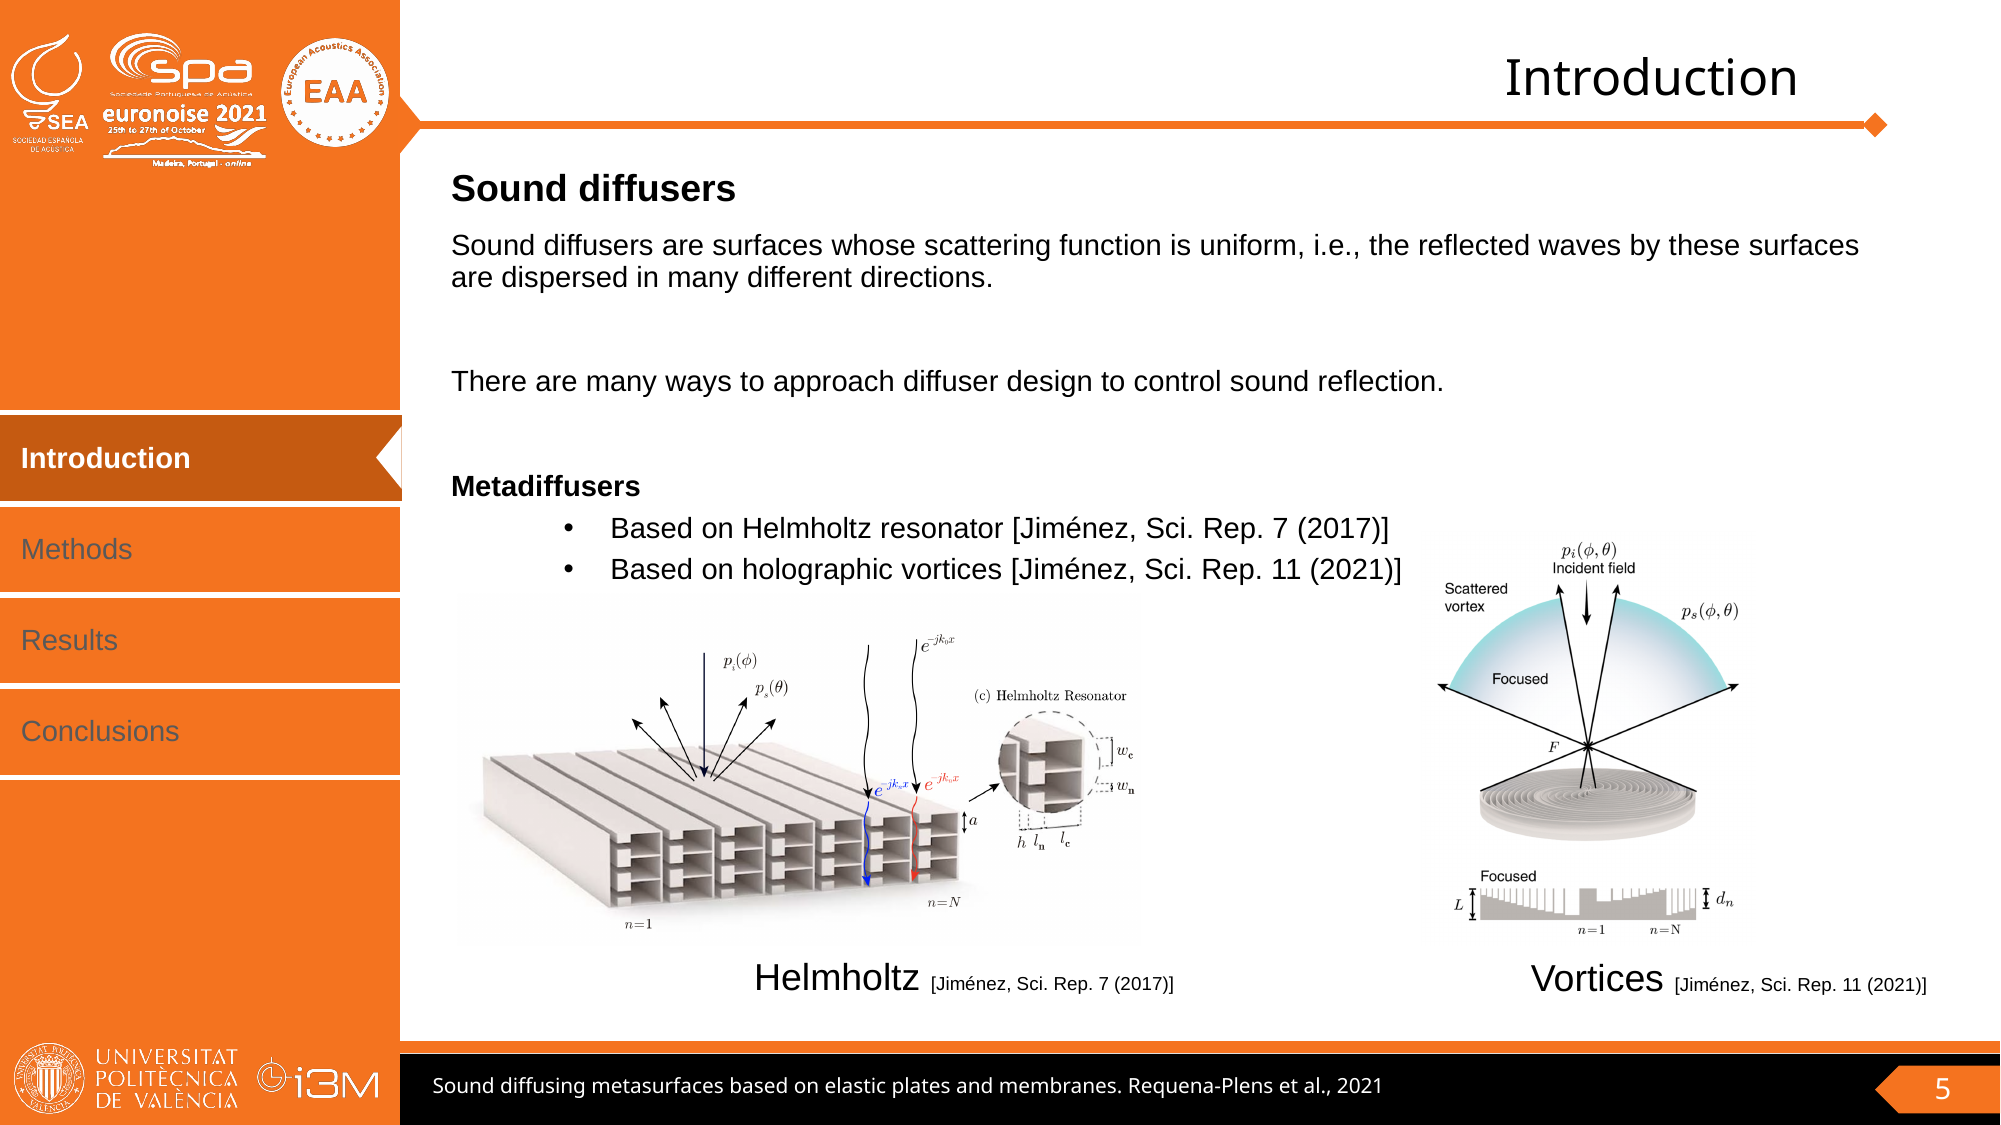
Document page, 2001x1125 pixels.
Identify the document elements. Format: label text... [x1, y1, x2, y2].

picture [11, 34, 89, 152]
text_box Vortices [Jiménez, Sci. Rep. 11 (2021)] [1516, 946, 1942, 1006]
title Introduction [436, 41, 1815, 118]
picture [110, 33, 252, 97]
list Sound diffusers Sound diffusers are surfaces whose scattering function is uniform, i.e., the reflected waves by these surfaces are dispersed in many different directions. There are many ways to approach diffuser design to control sound reflection. Metadiffusers Based on Helmholtz resonator [Jiménez, Sci. Rep. 7 (2017)] Based on holographic vortices [Jiménez, Sci. Rep. 11 (2021)] [436, 161, 1925, 1019]
picture [457, 593, 1141, 946]
picture [1421, 531, 1756, 946]
picture [103, 104, 267, 168]
footer Sound diffusing metasurfaces based on elastic plates and membranes. Requena-Plens et al., 2021 [417, 1065, 1861, 1107]
text_box Helmholtz [Jiménez, Sci. Rep. 7 (2017)] [739, 945, 1190, 1006]
picture [0, 1031, 380, 1125]
picture [281, 38, 389, 147]
